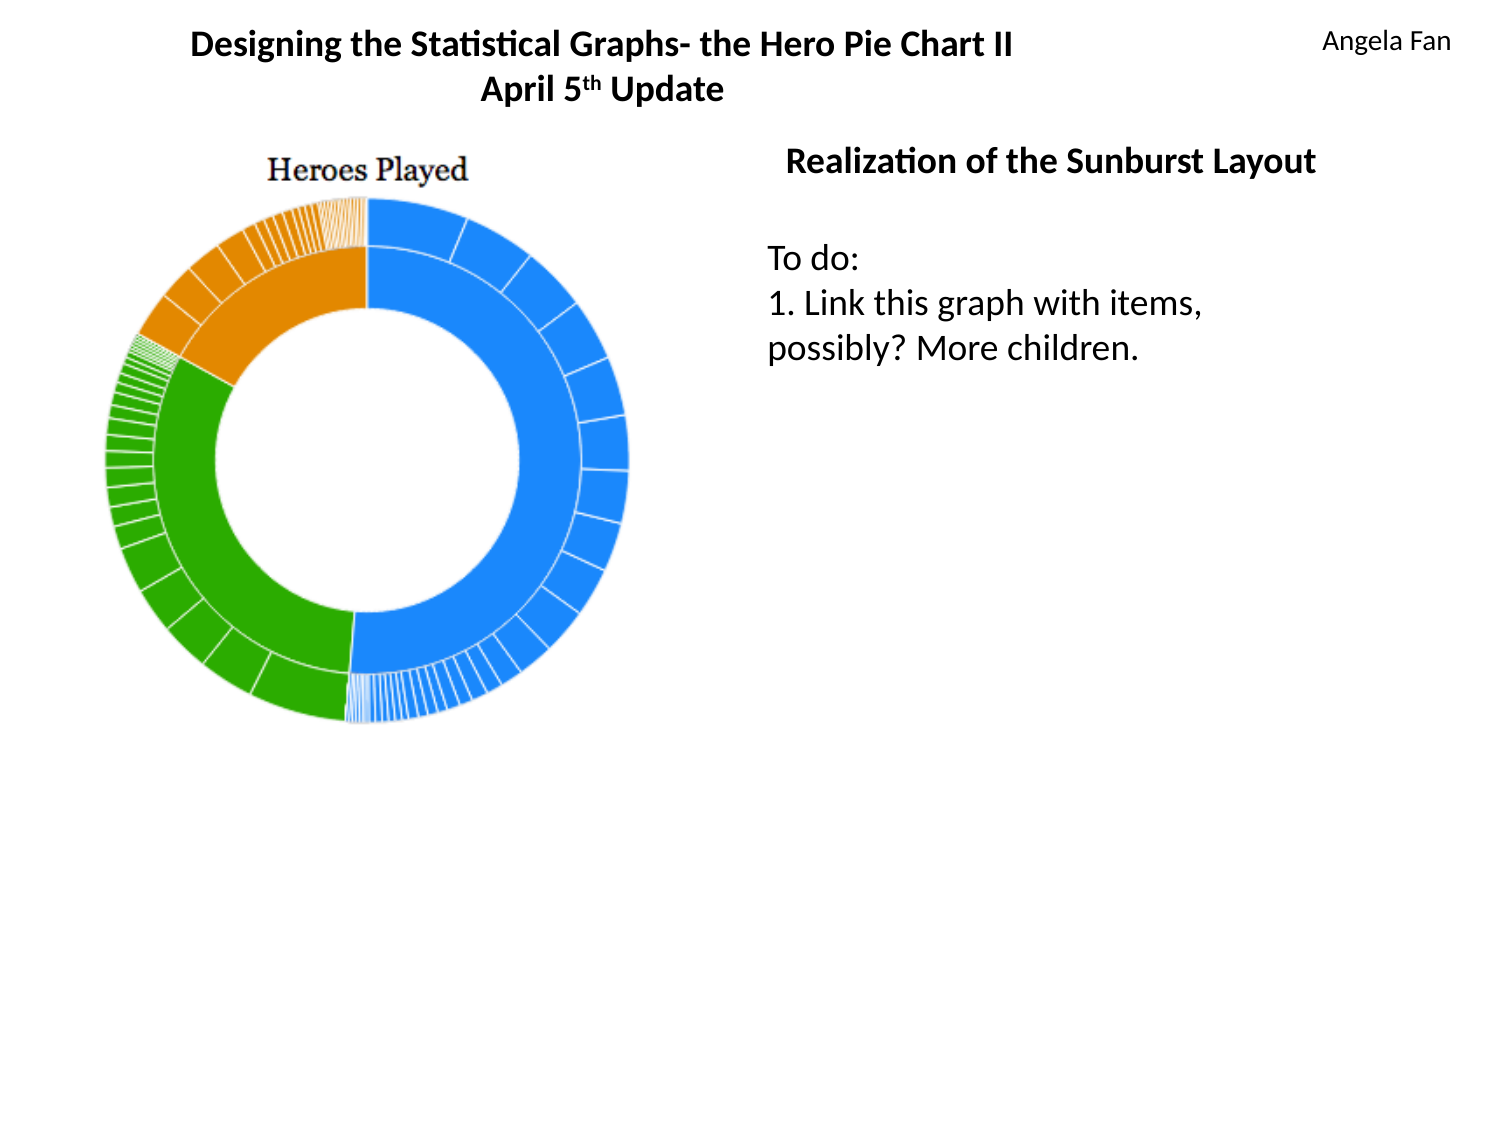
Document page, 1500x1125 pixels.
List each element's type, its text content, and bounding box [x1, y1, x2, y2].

text_box Realization of the Sunburst Layout [688, 128, 1500, 188]
text_box To do: 1. Link this graph with items, possibly? More children. [752, 225, 1351, 376]
text_box Designing the Statistical Graphs- the Hero Pie Chart II April 5th Update [118, 11, 1087, 117]
picture [46, 125, 685, 750]
text_box Angela Fan [1307, 14, 1500, 64]
